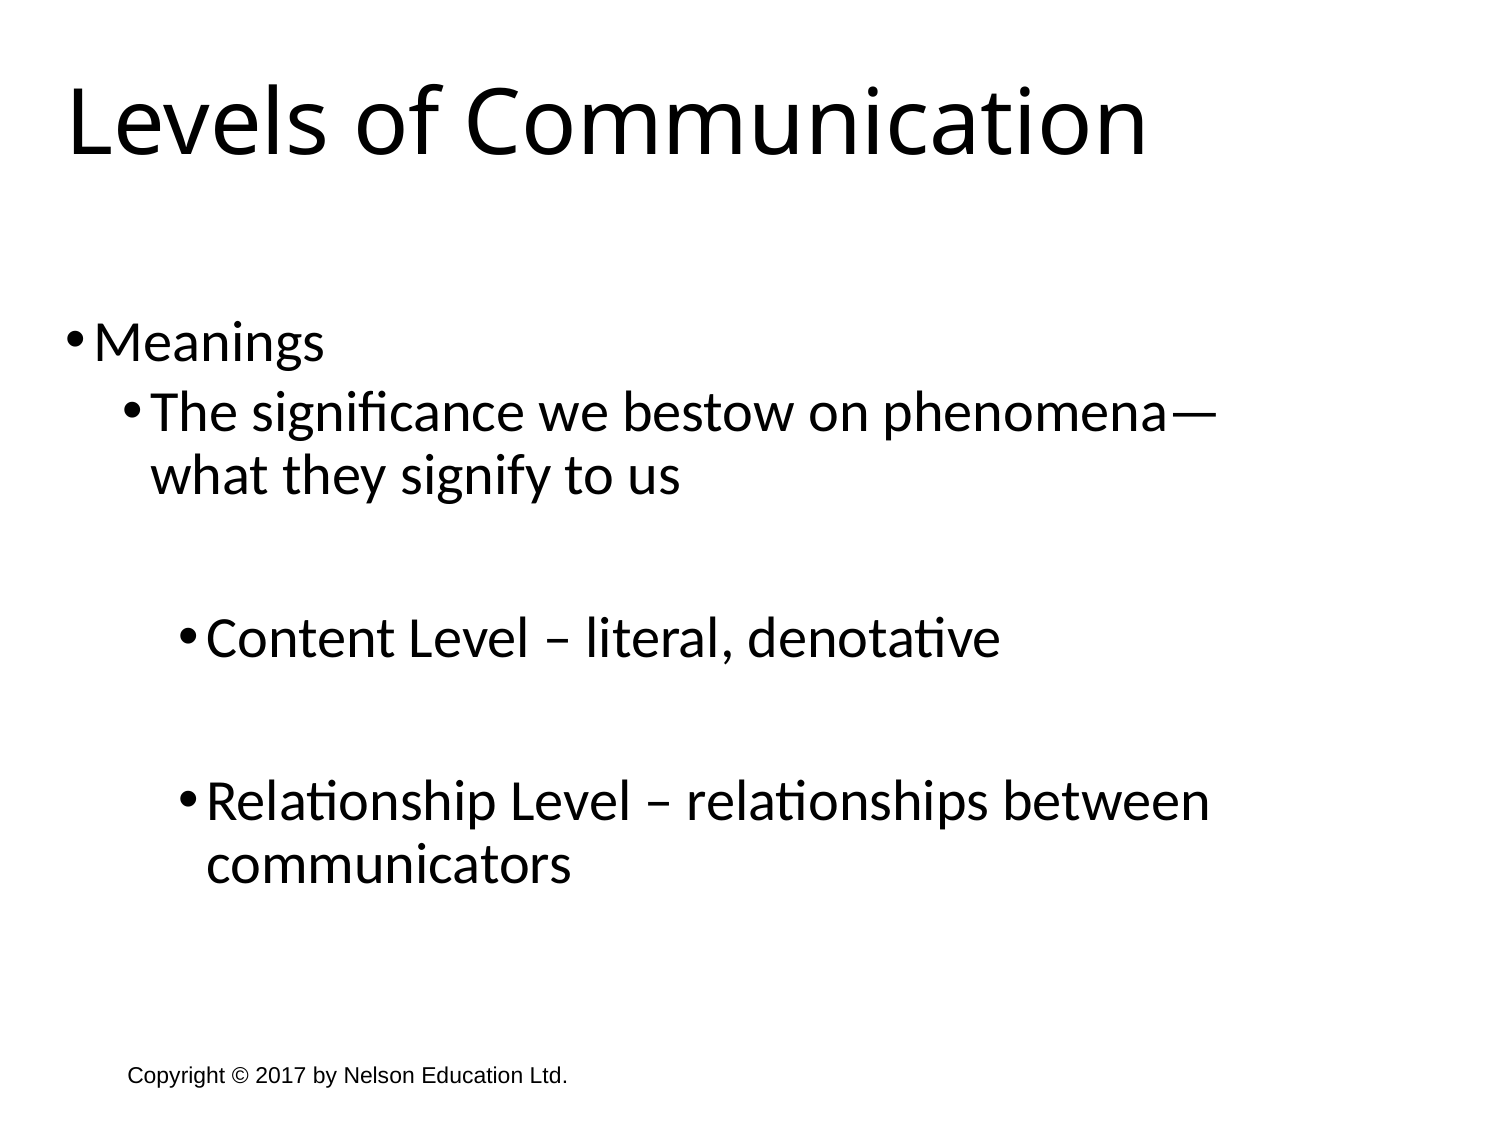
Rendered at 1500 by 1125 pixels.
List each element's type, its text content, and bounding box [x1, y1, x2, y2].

text_box Levels of Communication [50, 67, 1424, 197]
list Meanings The significance we bestow on phenomena—what they signify to us Content Level – literal, denotative Relationship Level – relationships between communicators [50, 303, 1309, 941]
